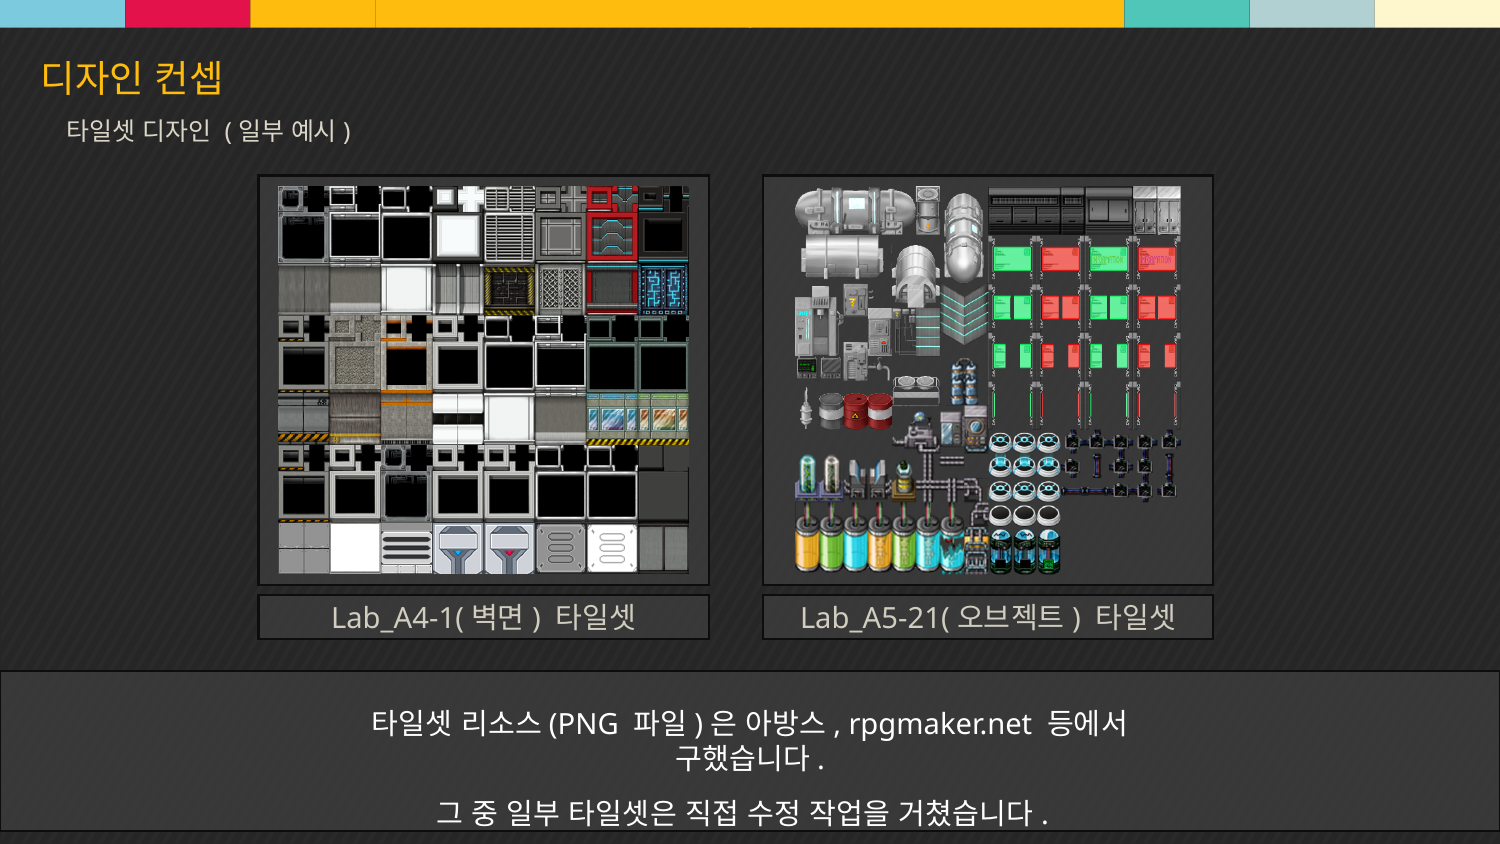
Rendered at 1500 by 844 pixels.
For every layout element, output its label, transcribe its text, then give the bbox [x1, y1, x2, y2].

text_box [258, 175, 1214, 640]
text_box 타일셋 디자인 (일부 예시) [51, 107, 1289, 153]
text_box 타일셋 리소스(PNG 파일)은 아방스, rpgmaker.net 등에서 구했습니다. 그 중 일부 타일셋은 직접 수정 작업을 거쳤습니다. [309, 698, 1190, 838]
text_box [0, 670, 1500, 832]
